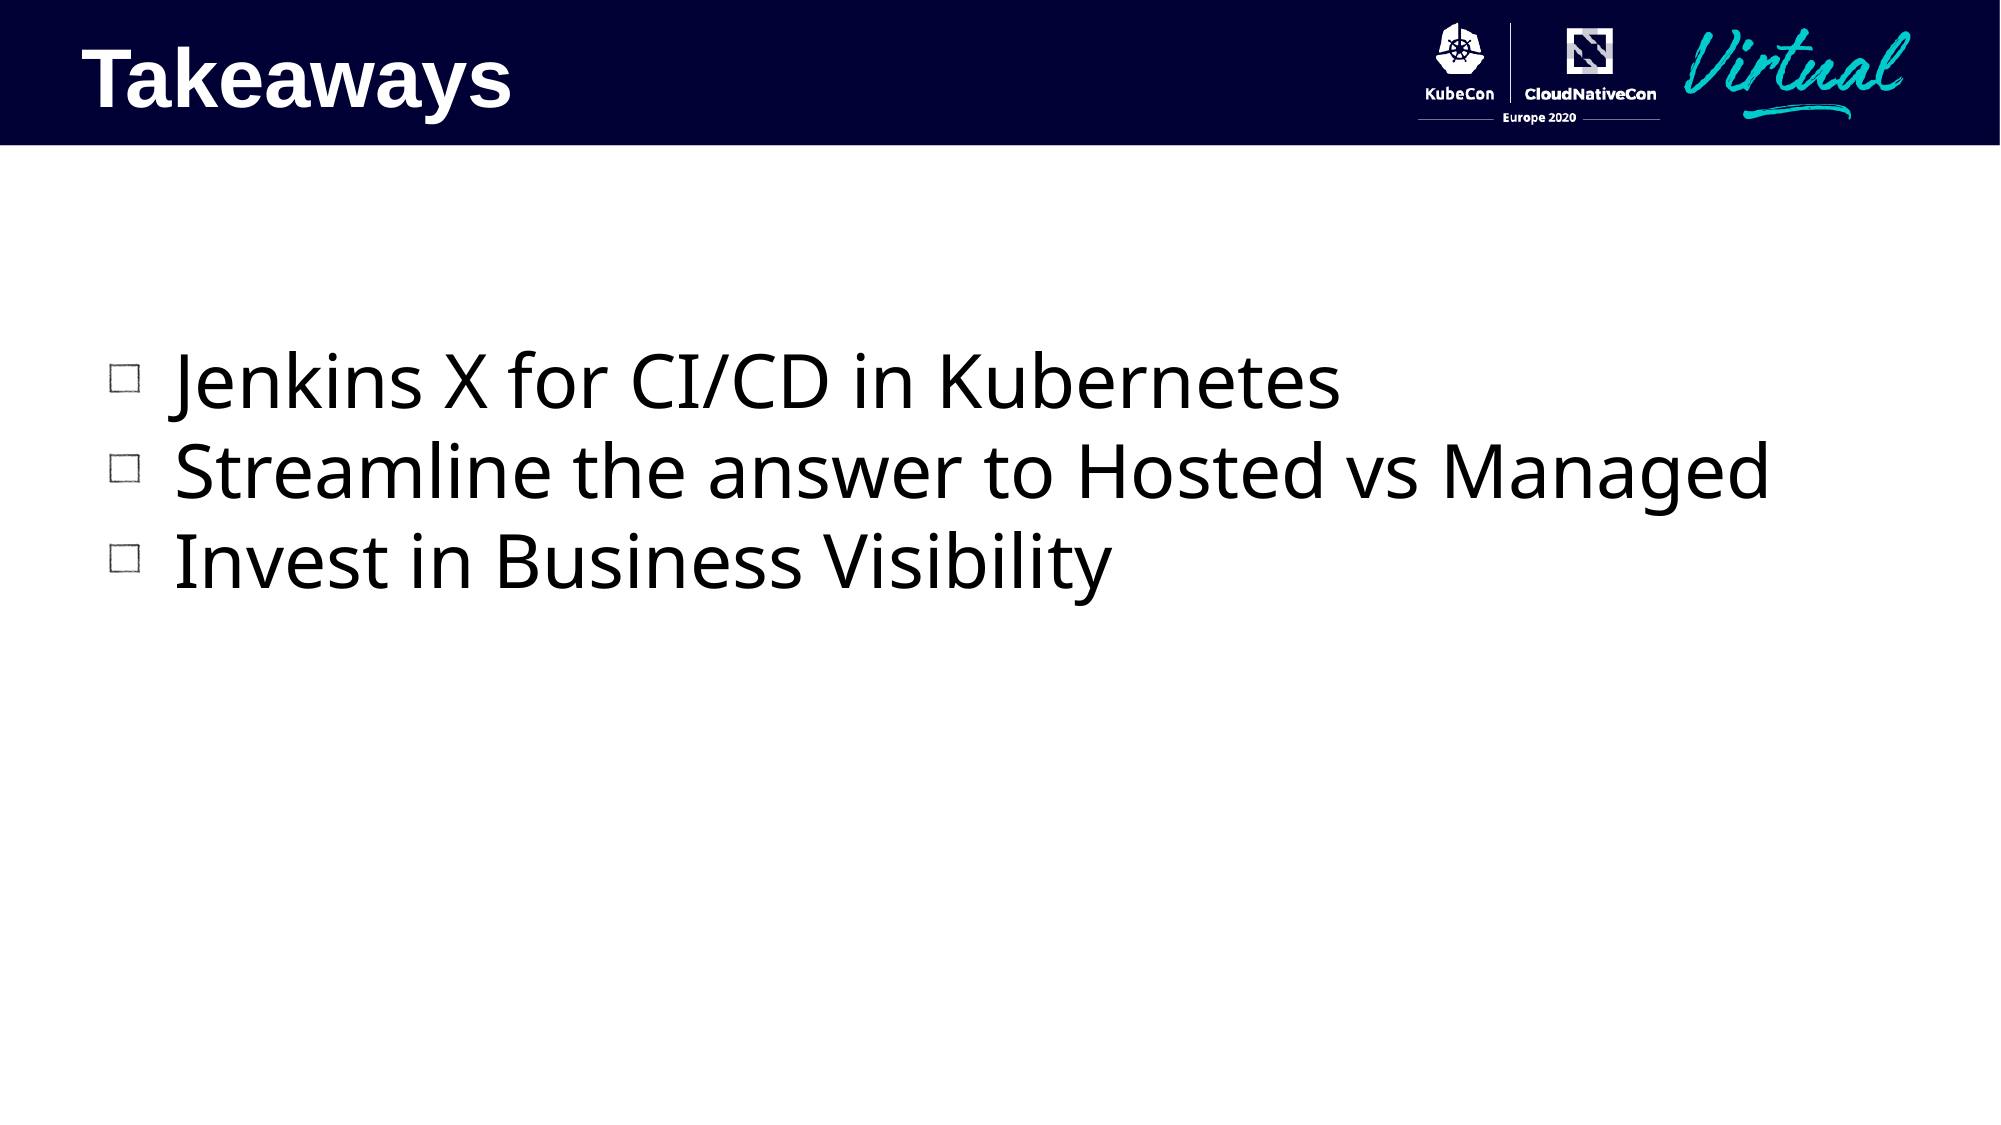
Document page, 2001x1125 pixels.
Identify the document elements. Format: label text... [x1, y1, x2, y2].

text_box Takeaways [73, 0, 1784, 189]
picture [0, 0, 2000, 1125]
text_box Jenkins X for CI/CD in Kubernetes Streamline the answer to Hosted vs Managed Invest in Business Visibility [101, 325, 1783, 611]
